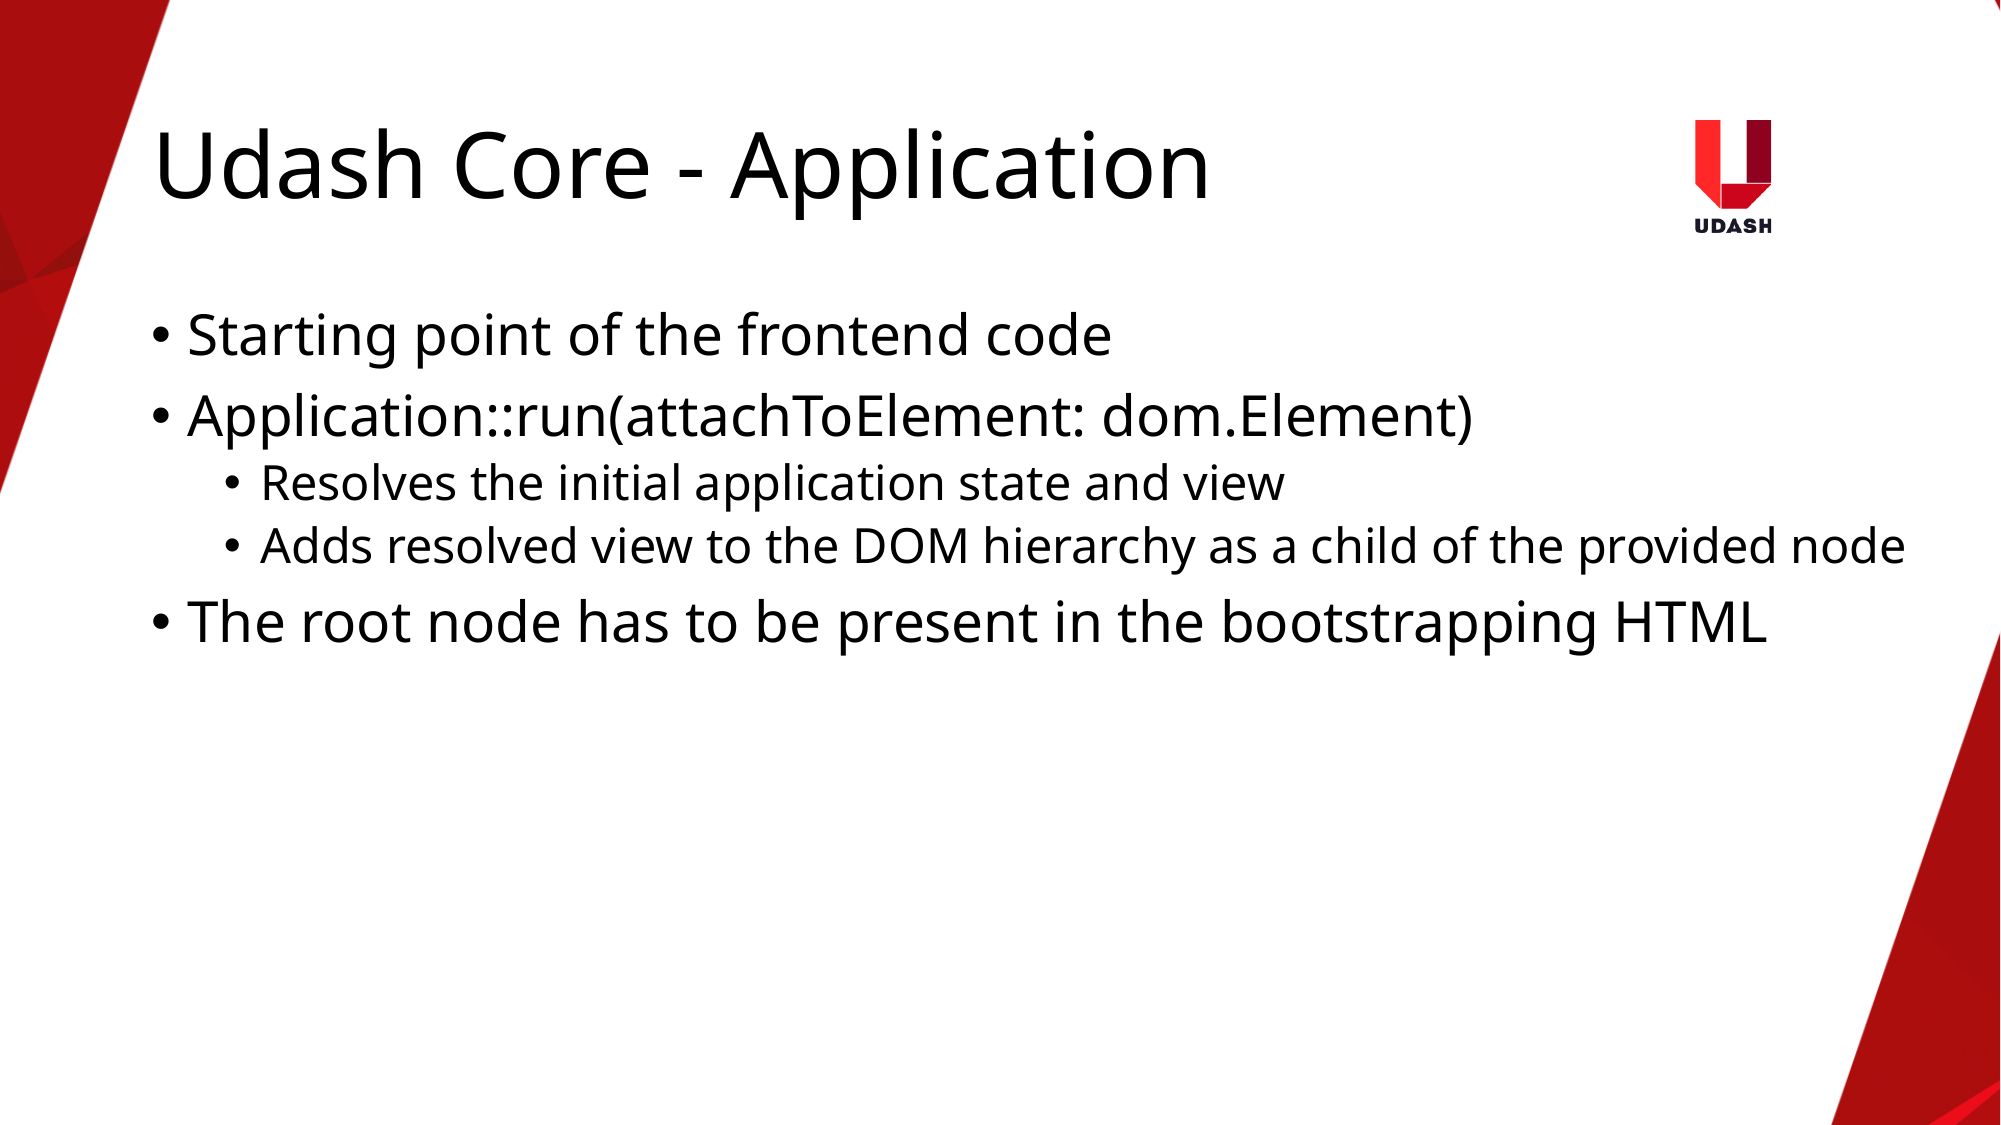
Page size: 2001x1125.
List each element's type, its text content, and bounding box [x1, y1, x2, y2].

title Udash Core - Application [137, 59, 1863, 278]
text_box Starting point of the frontend code Application::run(attachToElement: dom.Element) Resolves the initial application state and view Adds resolved view to the DOM hierarchy as a child of the provided node The root node has to be present in the bootstrapping HTML [136, 299, 1953, 680]
picture [0, 0, 2001, 1125]
